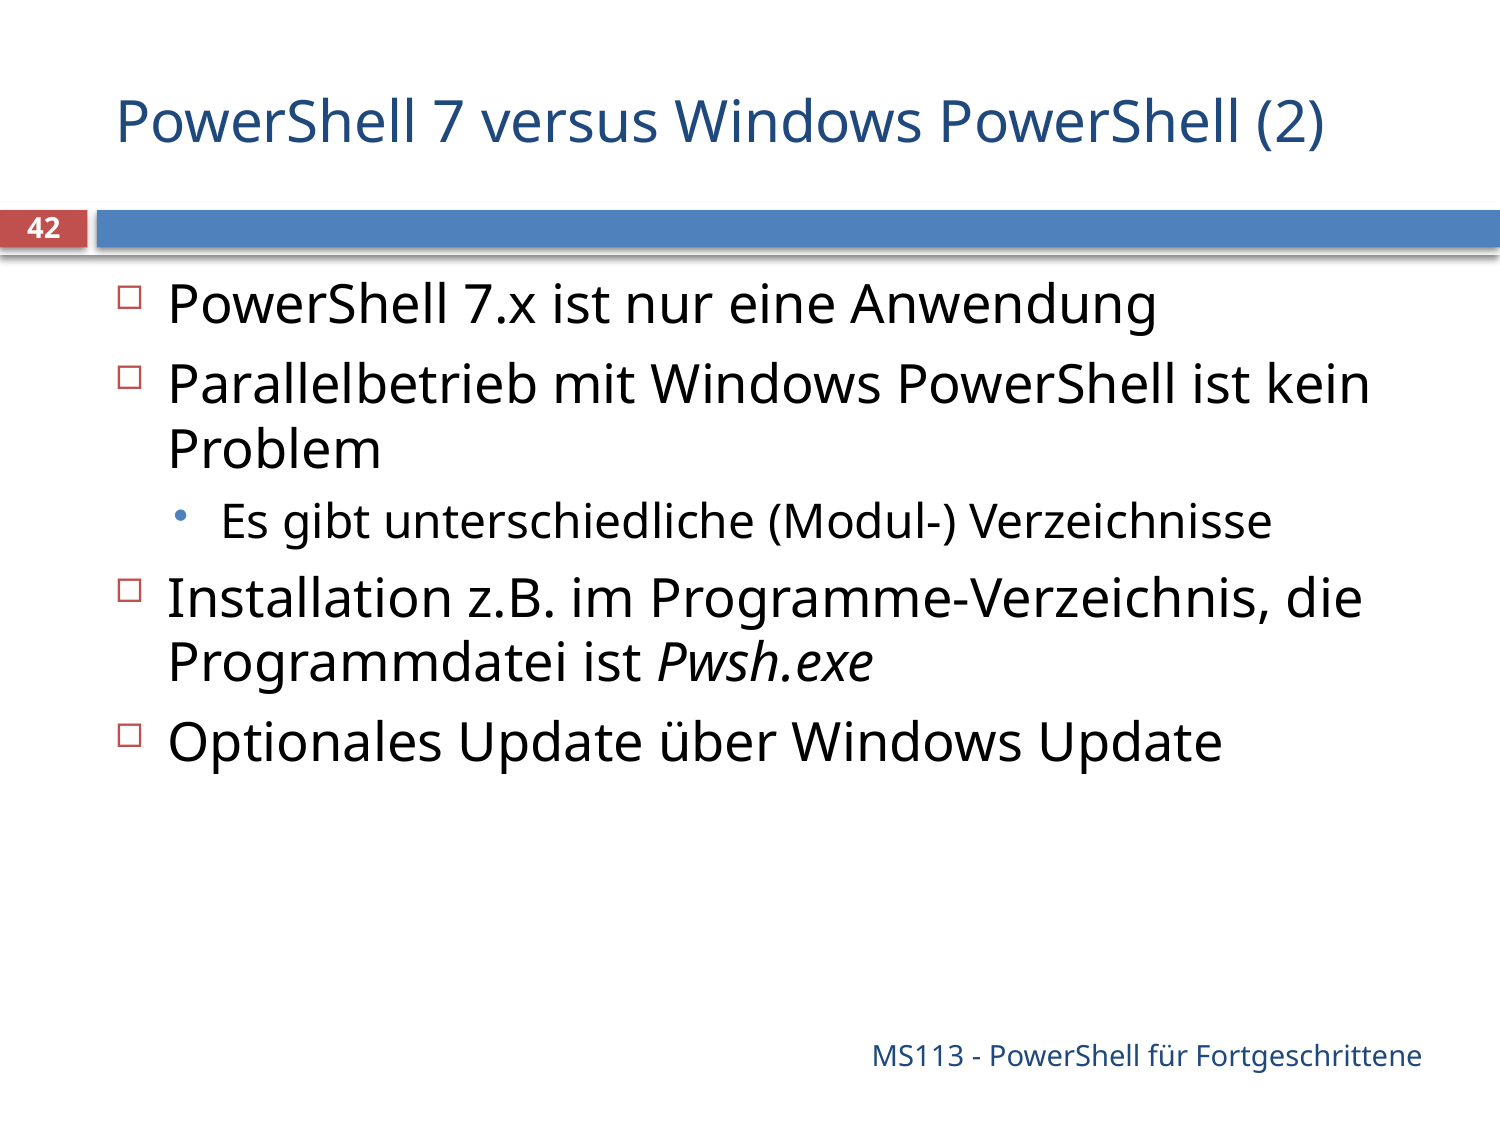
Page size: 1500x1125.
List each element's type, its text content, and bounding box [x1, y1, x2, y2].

list PowerShell 7.x ist nur eine Anwendung Parallelbetrieb mit Windows PowerShell ist kein Problem Es gibt unterschiedliche (Modul-) Verzeichnisse Installation z.B. im Programme-Verzeichnis, die Programmdatei ist Pwsh.exe Optionales Update über Windows Update [100, 262, 1438, 1000]
title PowerShell 7 versus Windows PowerShell (2) [100, 37, 1483, 200]
footer MS113 - PowerShell für Fortgeschrittene [99, 1024, 1438, 1085]
slide_number 42 [0, 208, 88, 249]
